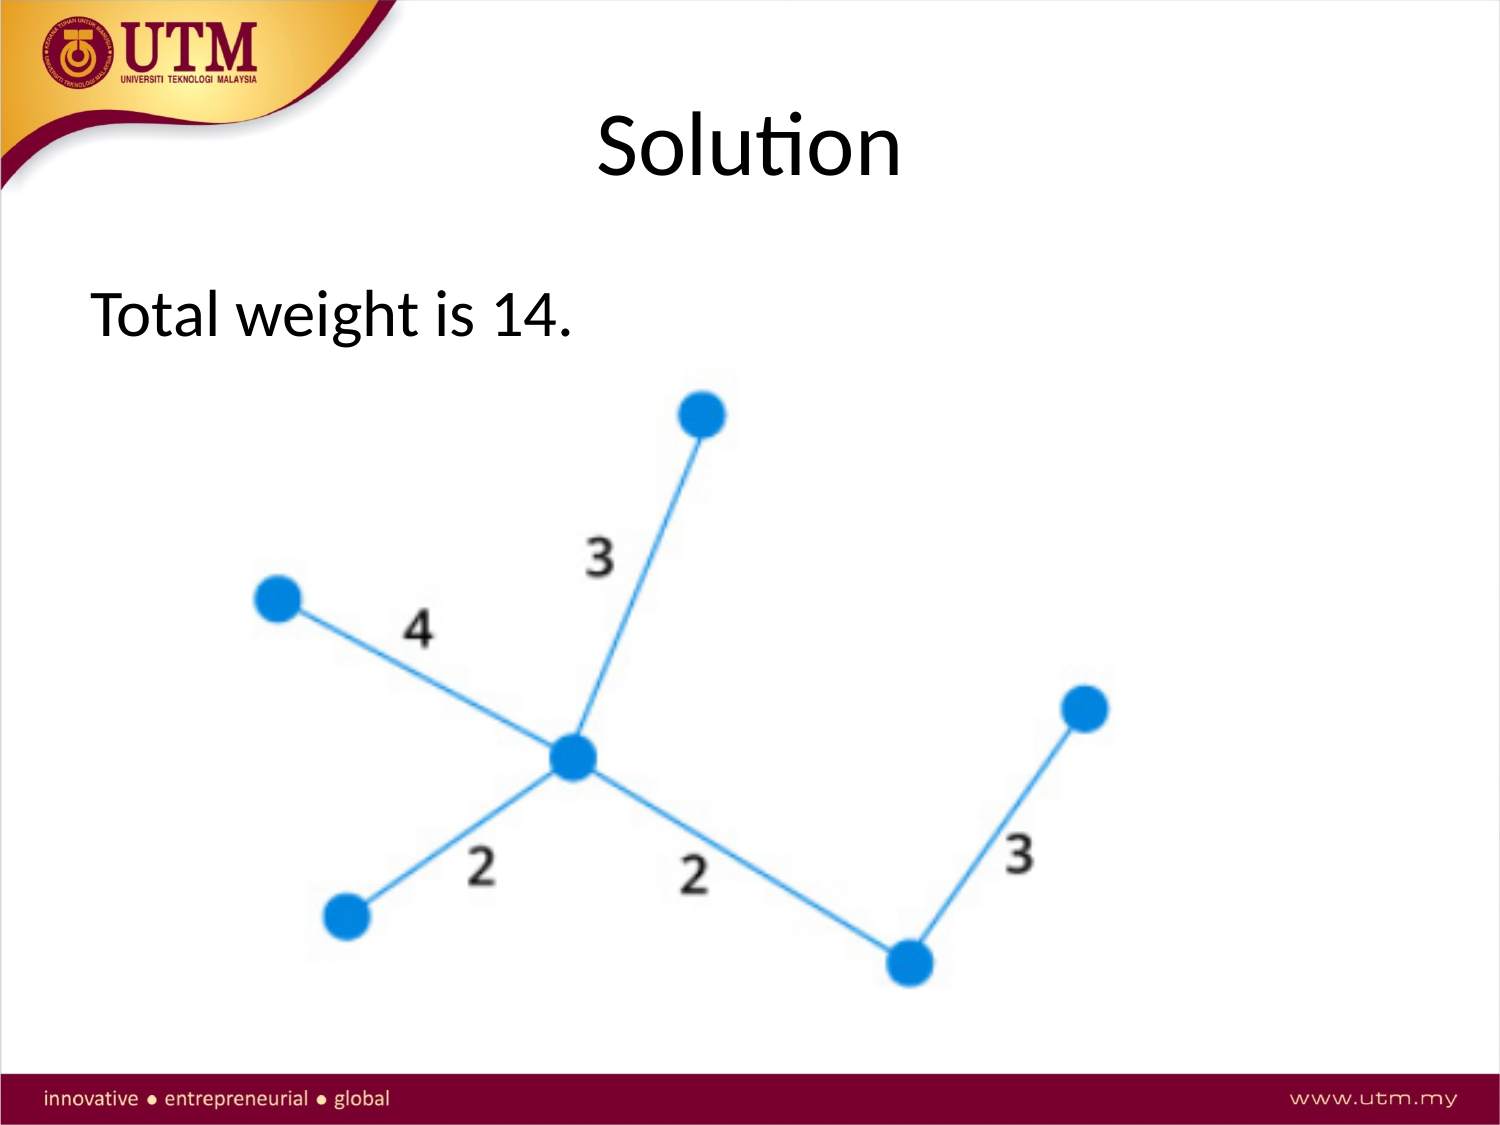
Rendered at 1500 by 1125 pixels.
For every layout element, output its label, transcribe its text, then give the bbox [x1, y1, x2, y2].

list Total weight is 14. [75, 262, 1425, 1005]
picture [0, 0, 1500, 1125]
title Solution [75, 45, 1425, 233]
